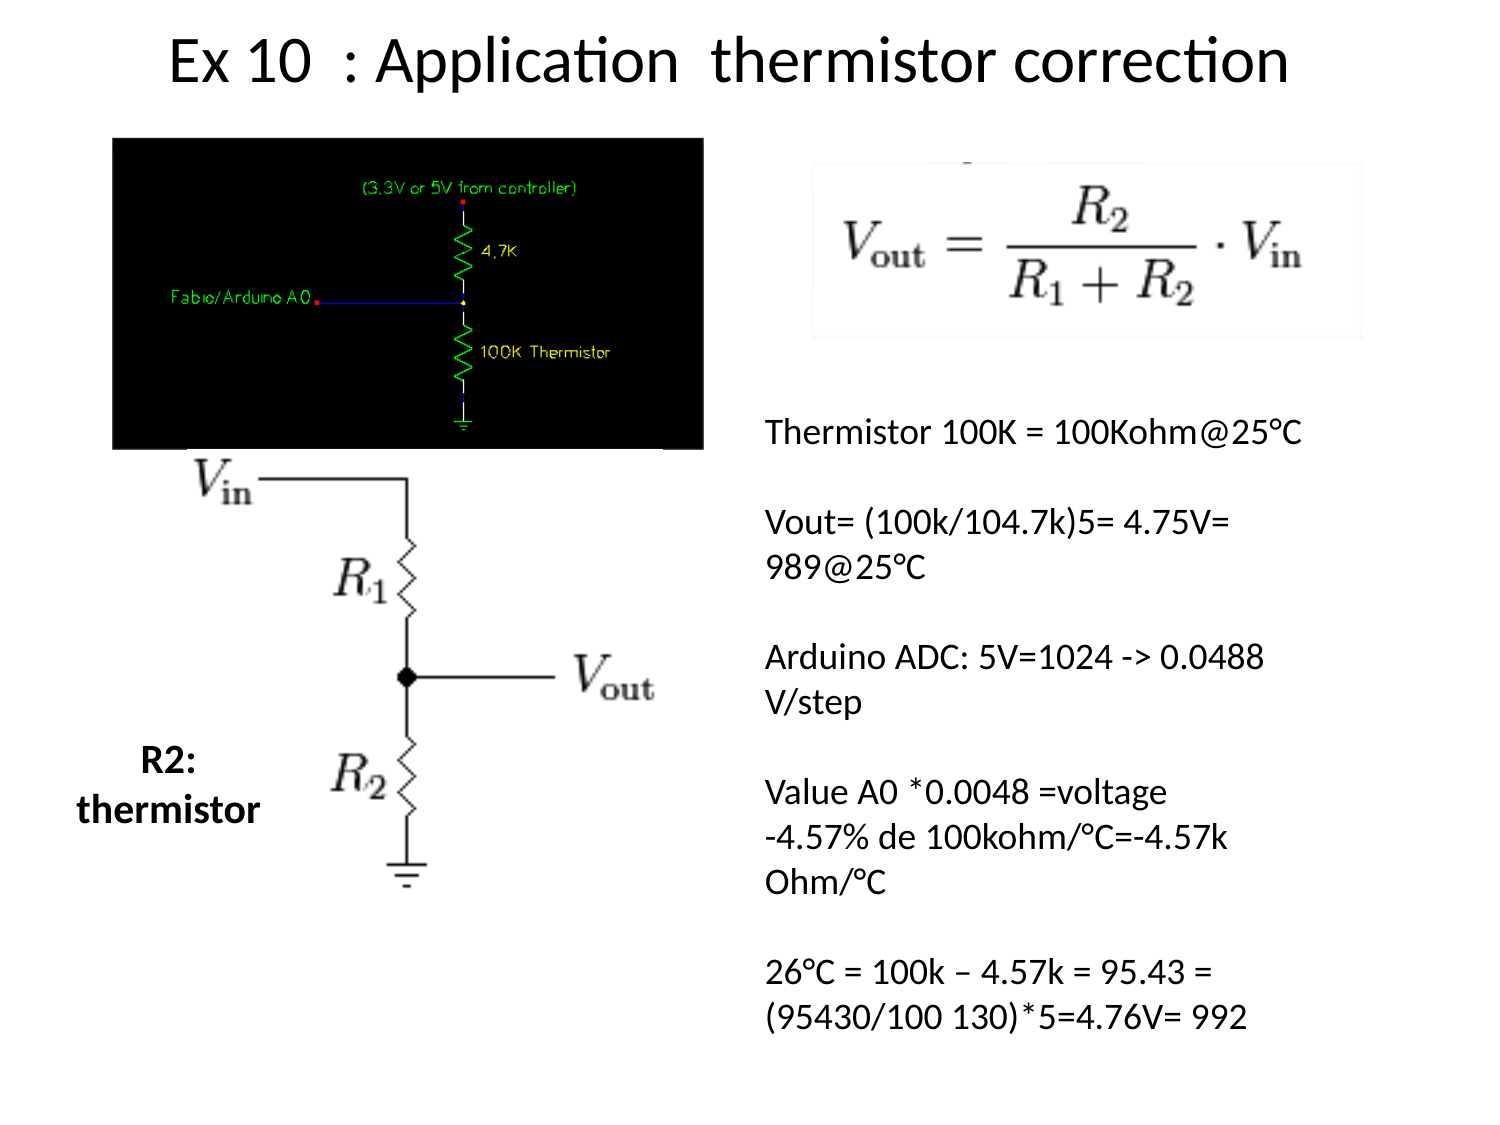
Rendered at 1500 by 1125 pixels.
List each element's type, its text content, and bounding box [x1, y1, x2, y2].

picture [112, 137, 705, 899]
text_box R2: thermistor [37, 724, 182, 840]
text_box Thermistor 100K = 100Kohm@25°C Vout= (100k/104.7k)5= 4.75V= 989@25°C Arduino ADC: 5V=1024 -> 0.0488 V/step Value A0 *0.0048 =voltage -4.57% de 100kohm/°C=-4.57k Ohm/°C 26°C = 100k – 4.57k = 95.43 = (95430/100 130)*5=4.76V= 992 [749, 399, 1350, 1125]
text_box Ex 10 : Application thermistor correction [62, 0, 1413, 113]
picture [812, 162, 1363, 339]
